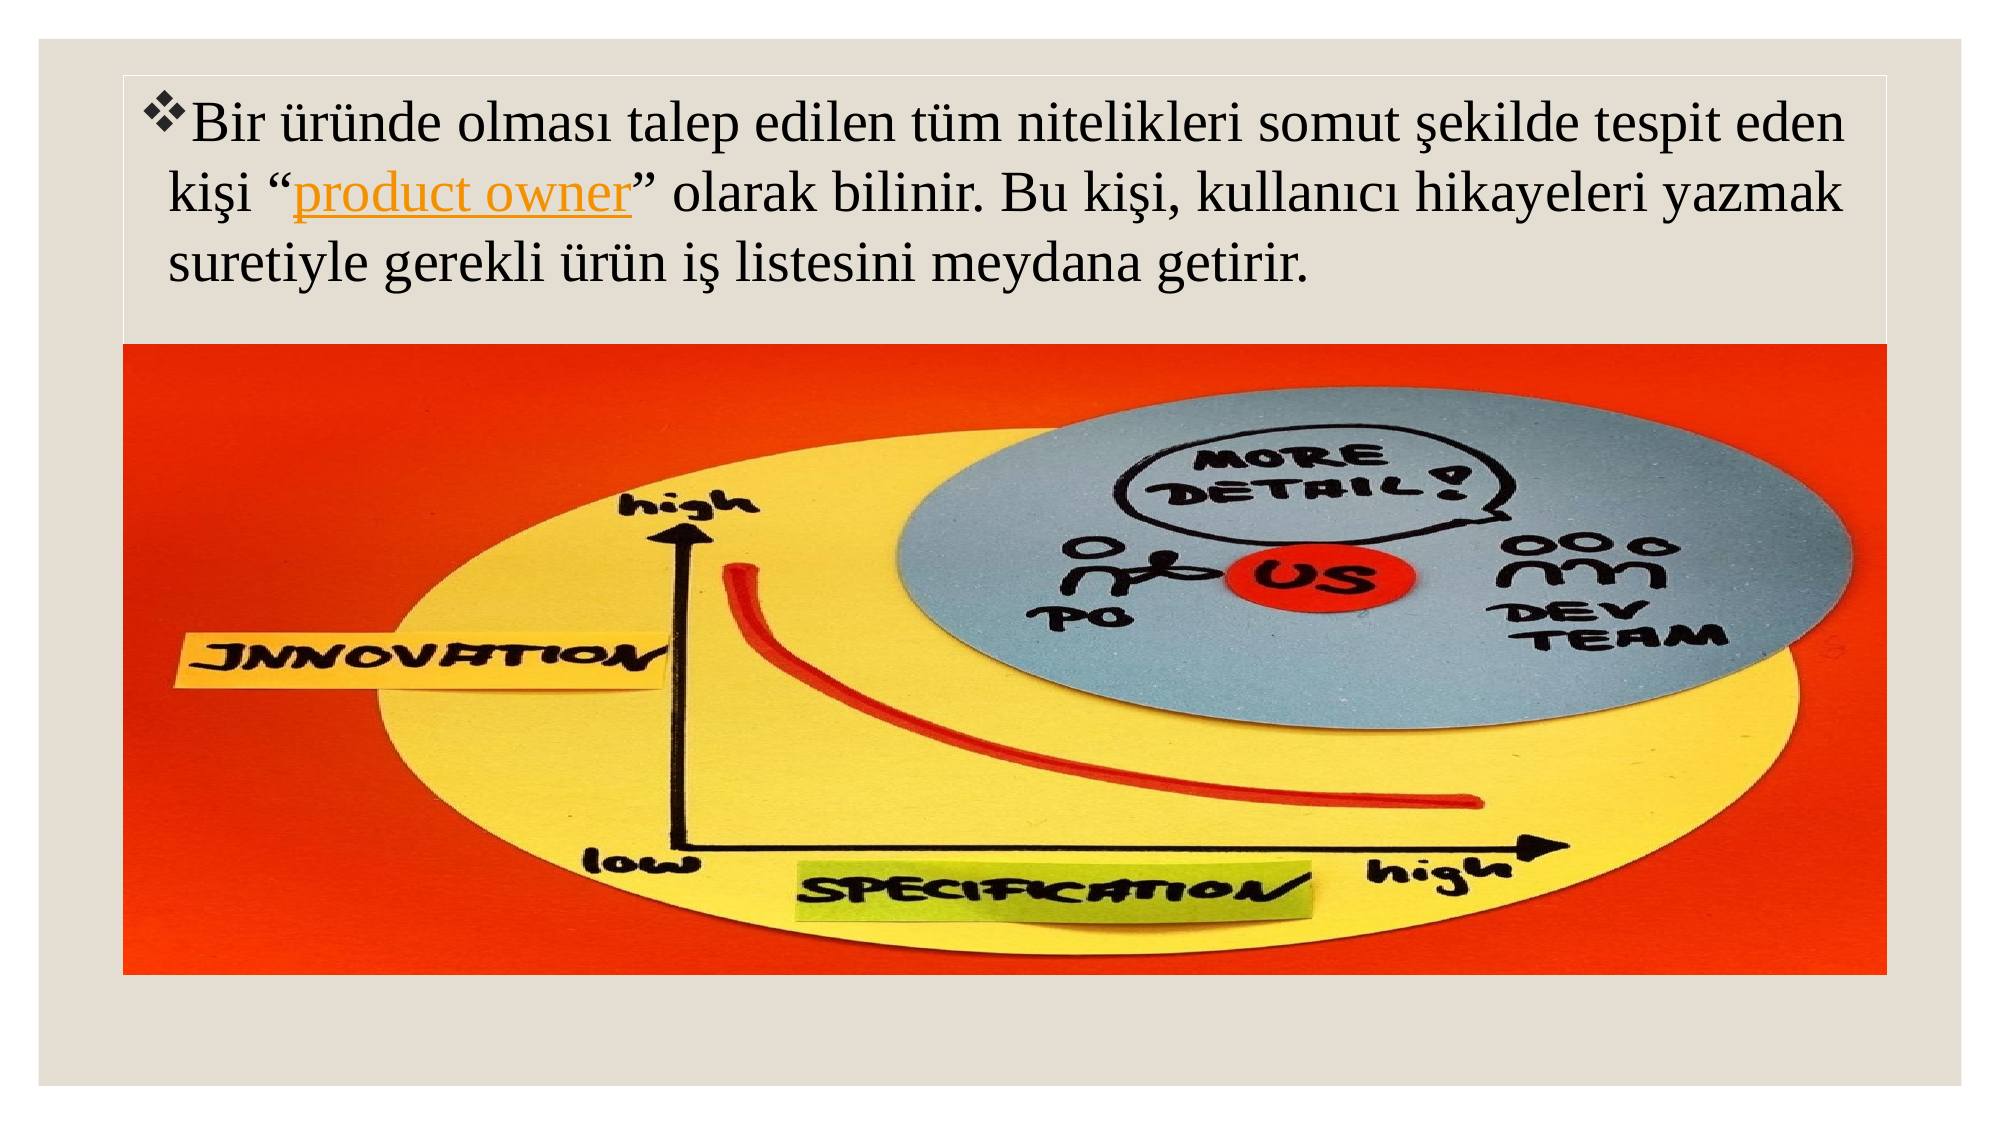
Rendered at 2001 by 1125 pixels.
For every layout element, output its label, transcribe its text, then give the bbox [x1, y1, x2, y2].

picture [123, 344, 1887, 975]
list Bir üründe olması talep edilen tüm nitelikleri somut şekilde tespit eden kişi “product owner” olarak bilinir. Bu kişi, kullanıcı hikayeleri yazmak suretiyle gerekli ürün iş listesini meydana getirir. [123, 75, 1887, 343]
